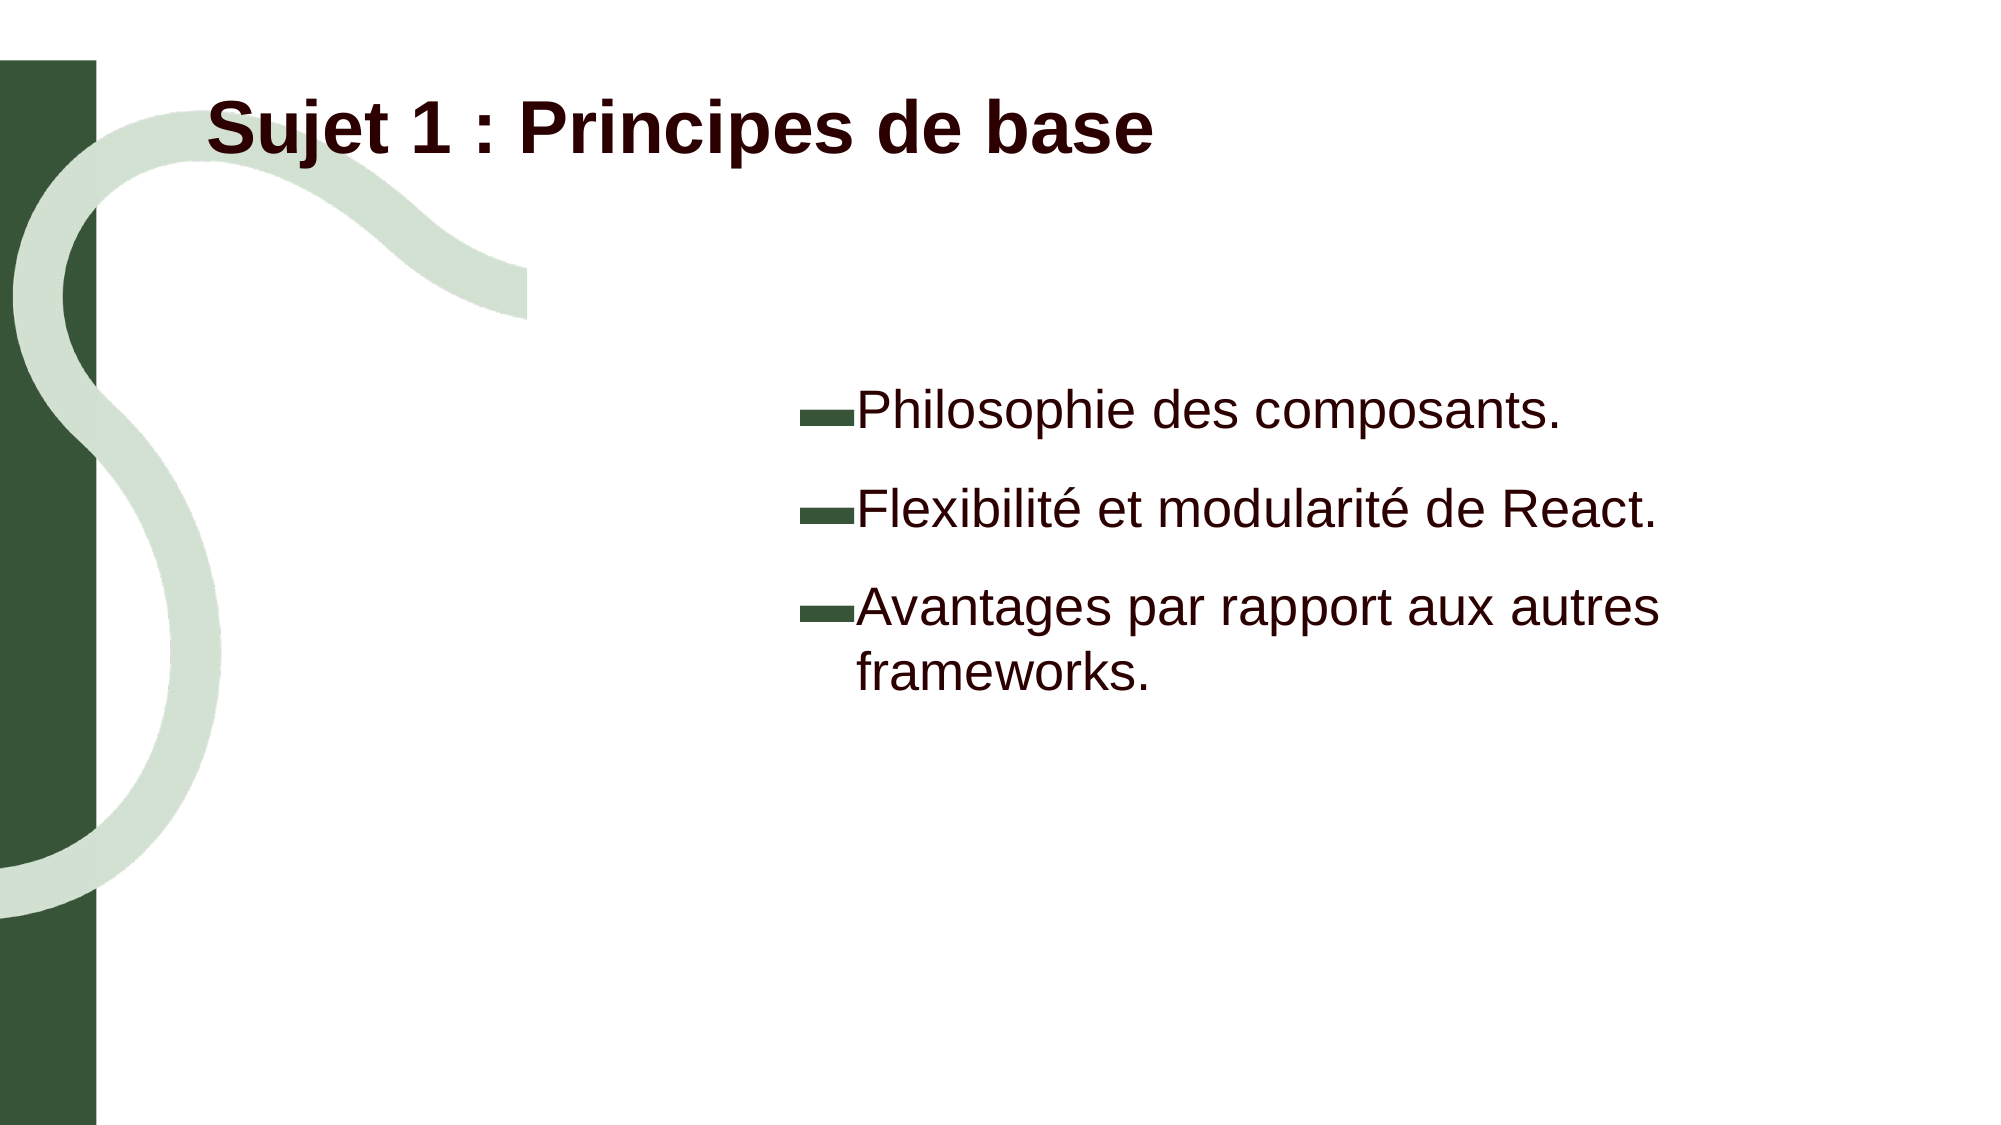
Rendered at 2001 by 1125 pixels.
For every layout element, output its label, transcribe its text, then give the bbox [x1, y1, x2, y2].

list Philosophie des composants. Flexibilité et modularité de React. Avantages par rapport aux autres frameworks. [785, 367, 1757, 1064]
title Sujet 1 : Principes de base [206, 60, 1794, 284]
picture [0, 9, 528, 920]
